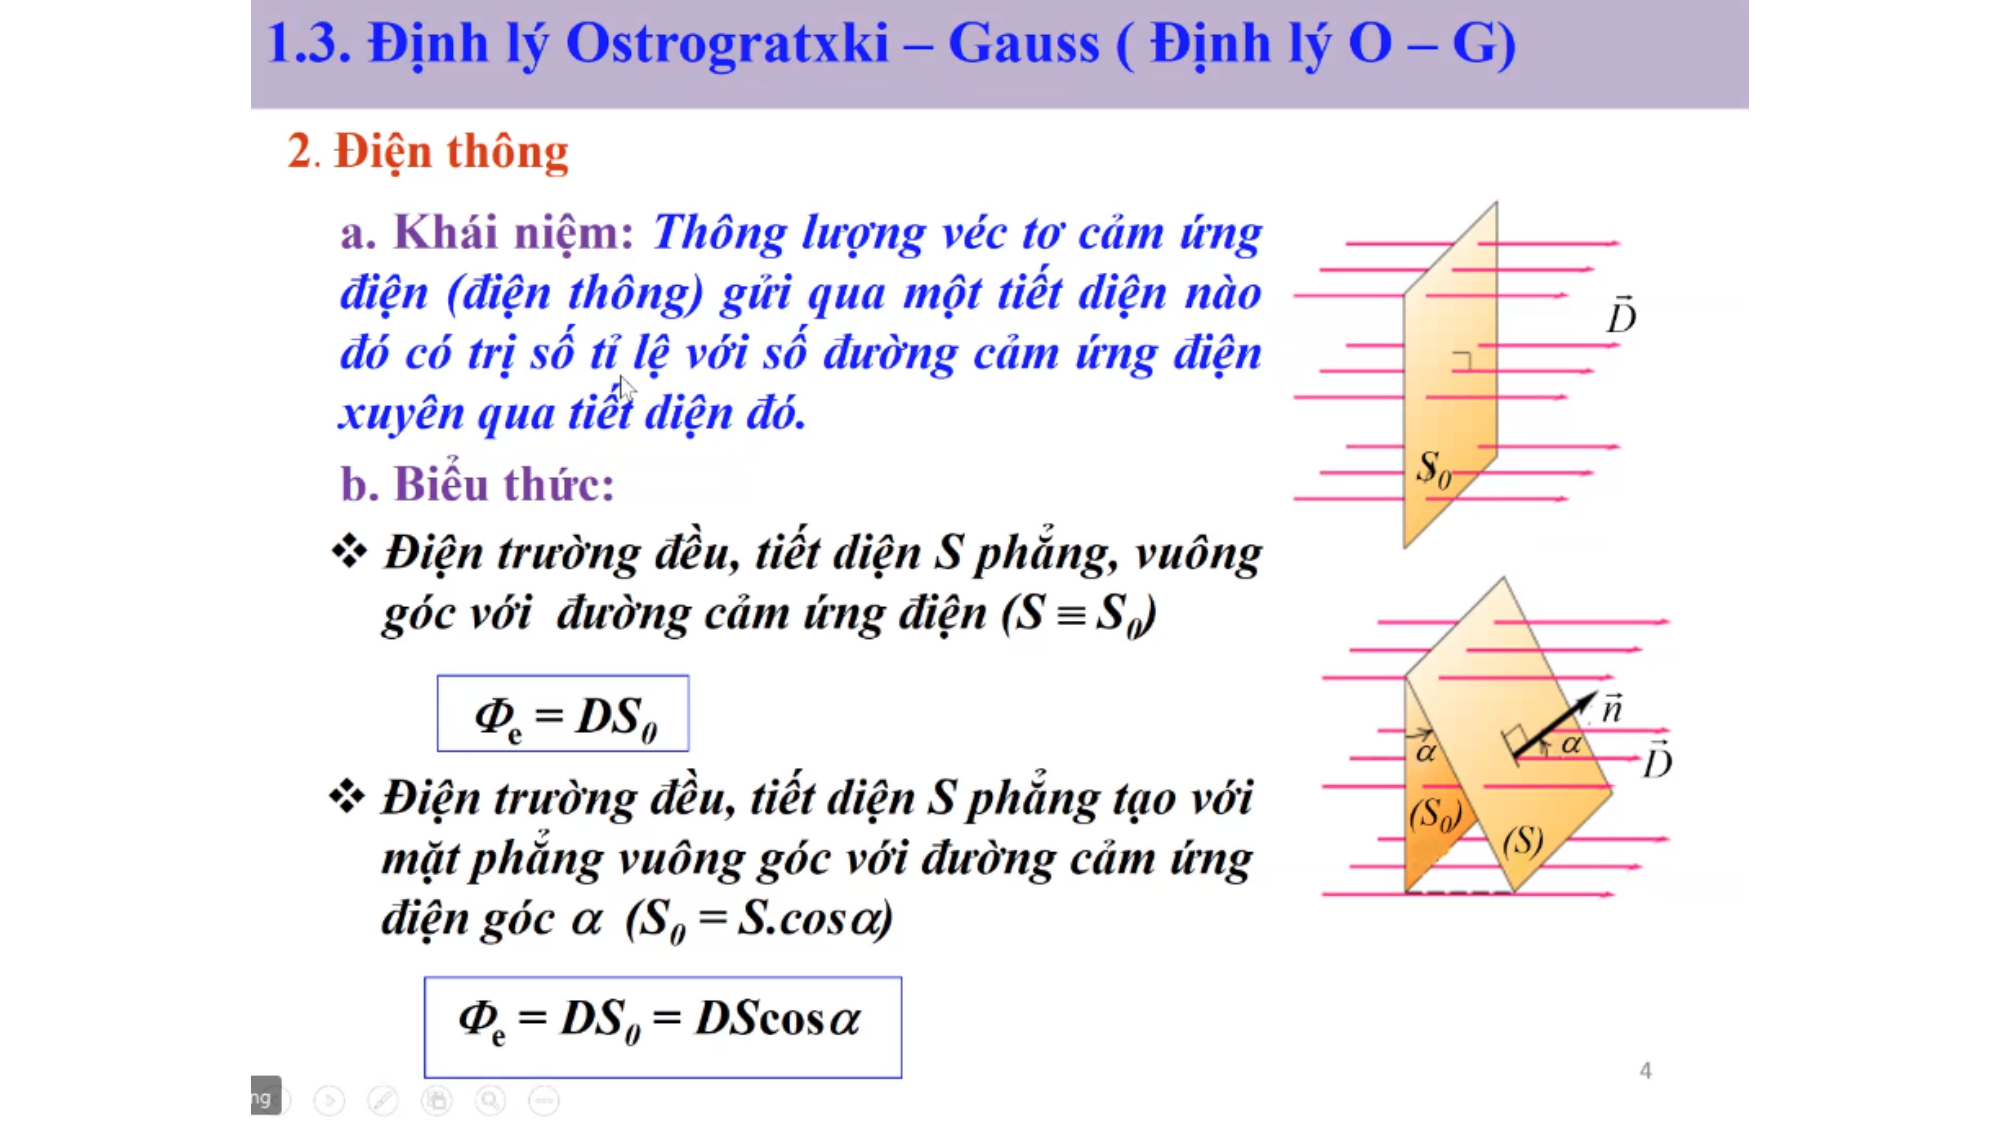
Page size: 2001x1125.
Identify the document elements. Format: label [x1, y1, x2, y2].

picture [251, 0, 1749, 1125]
